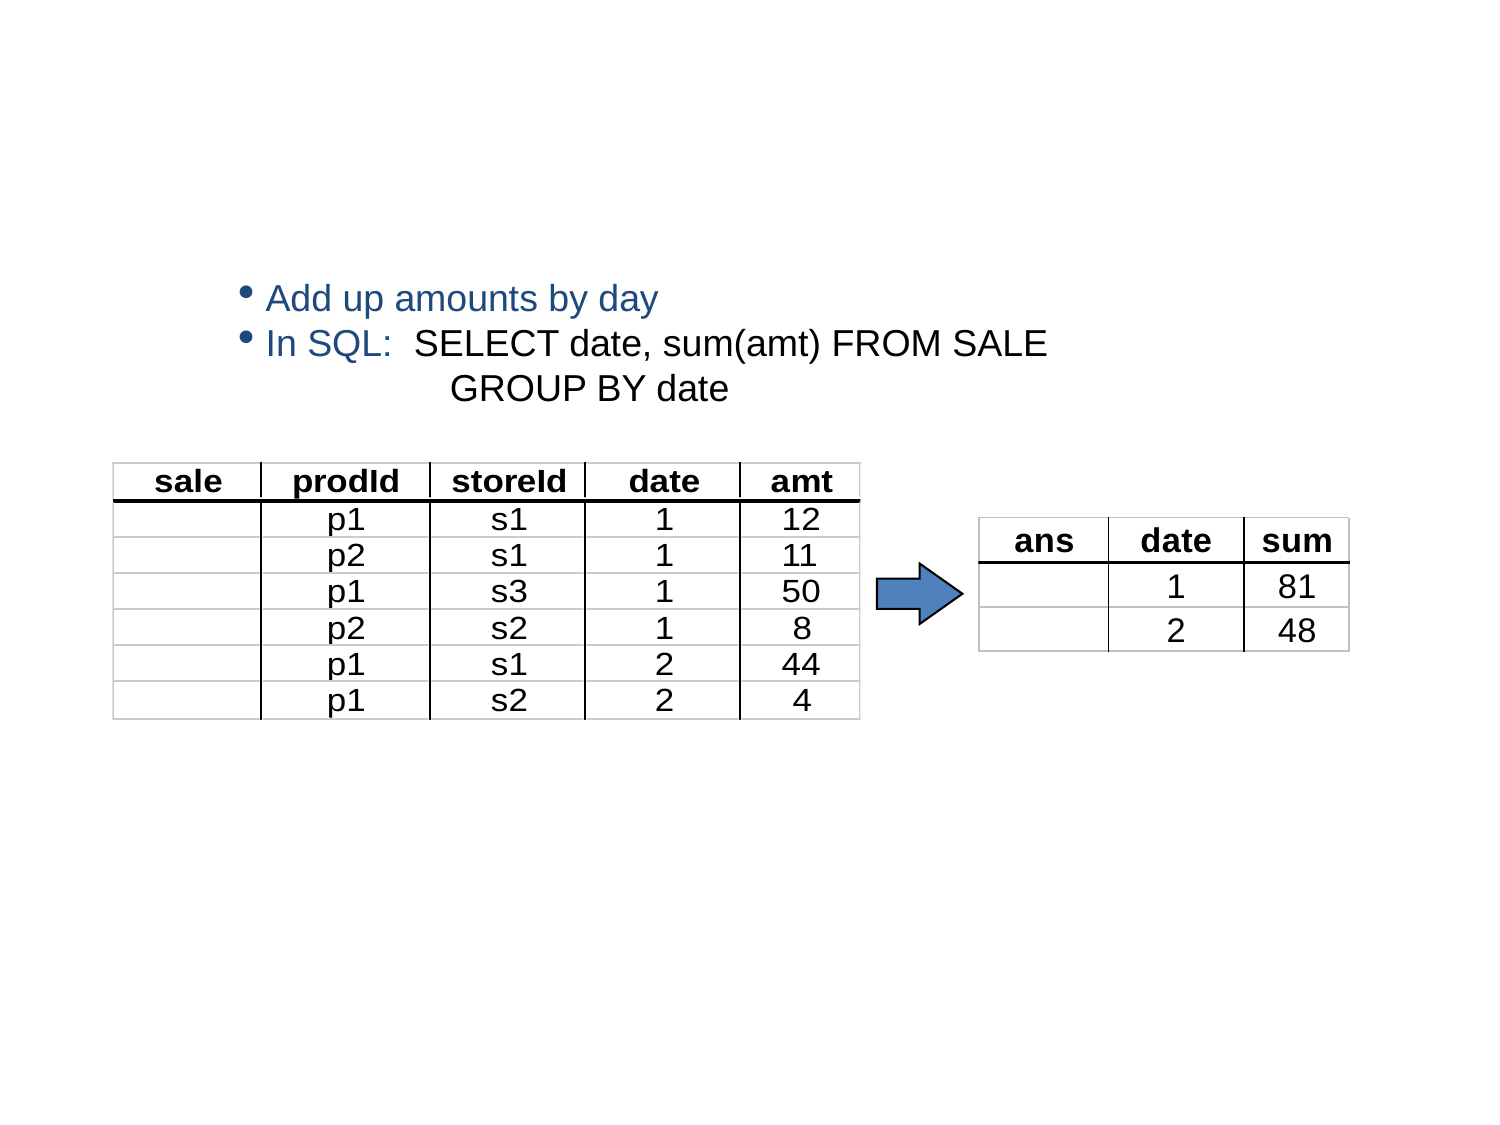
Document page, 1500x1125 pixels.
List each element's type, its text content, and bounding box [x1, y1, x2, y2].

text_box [112, 462, 863, 722]
text_box [877, 563, 963, 624]
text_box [978, 516, 1351, 653]
text_box Add up amounts by day In SQL: SELECT date, sum(amt) FROM SALE GROUP BY date [225, 266, 1088, 417]
